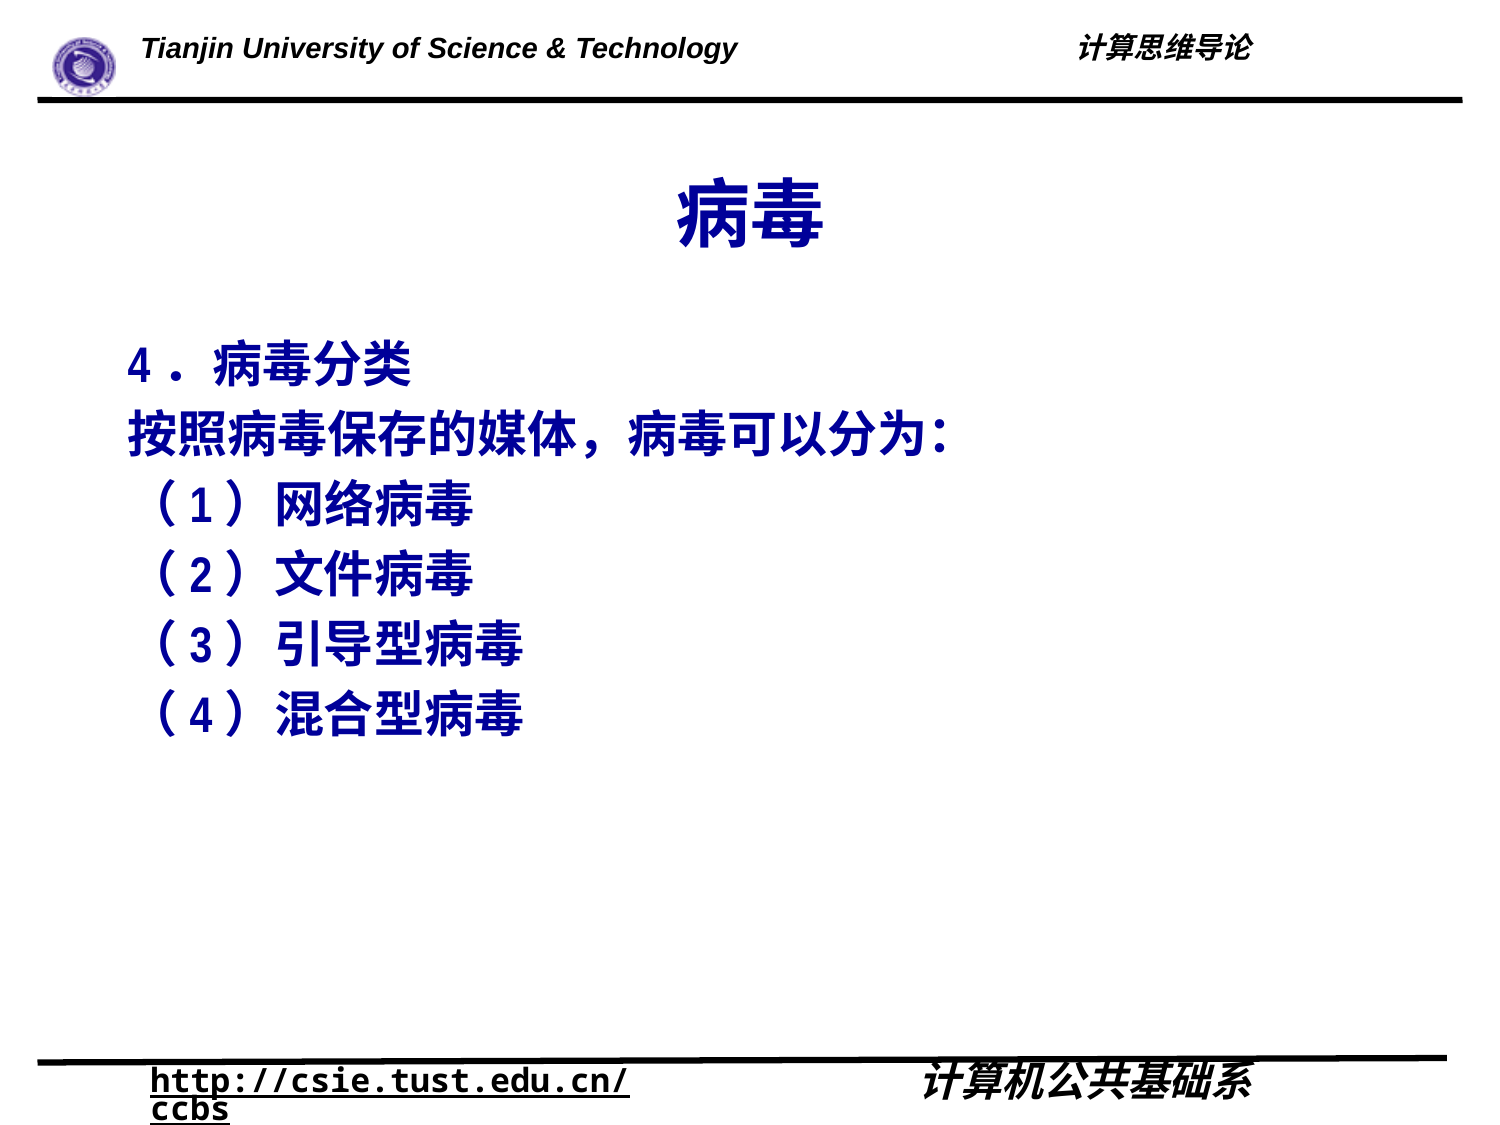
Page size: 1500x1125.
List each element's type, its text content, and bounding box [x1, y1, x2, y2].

picture [52, 37, 116, 97]
title 病毒 [112, 99, 1388, 288]
list 4．病毒分类 按照病毒保存的媒体，病毒可以分为： （1）网络病毒 （2）文件病毒 （3）引导型病毒 （4）混合型病毒 [112, 324, 1388, 1000]
